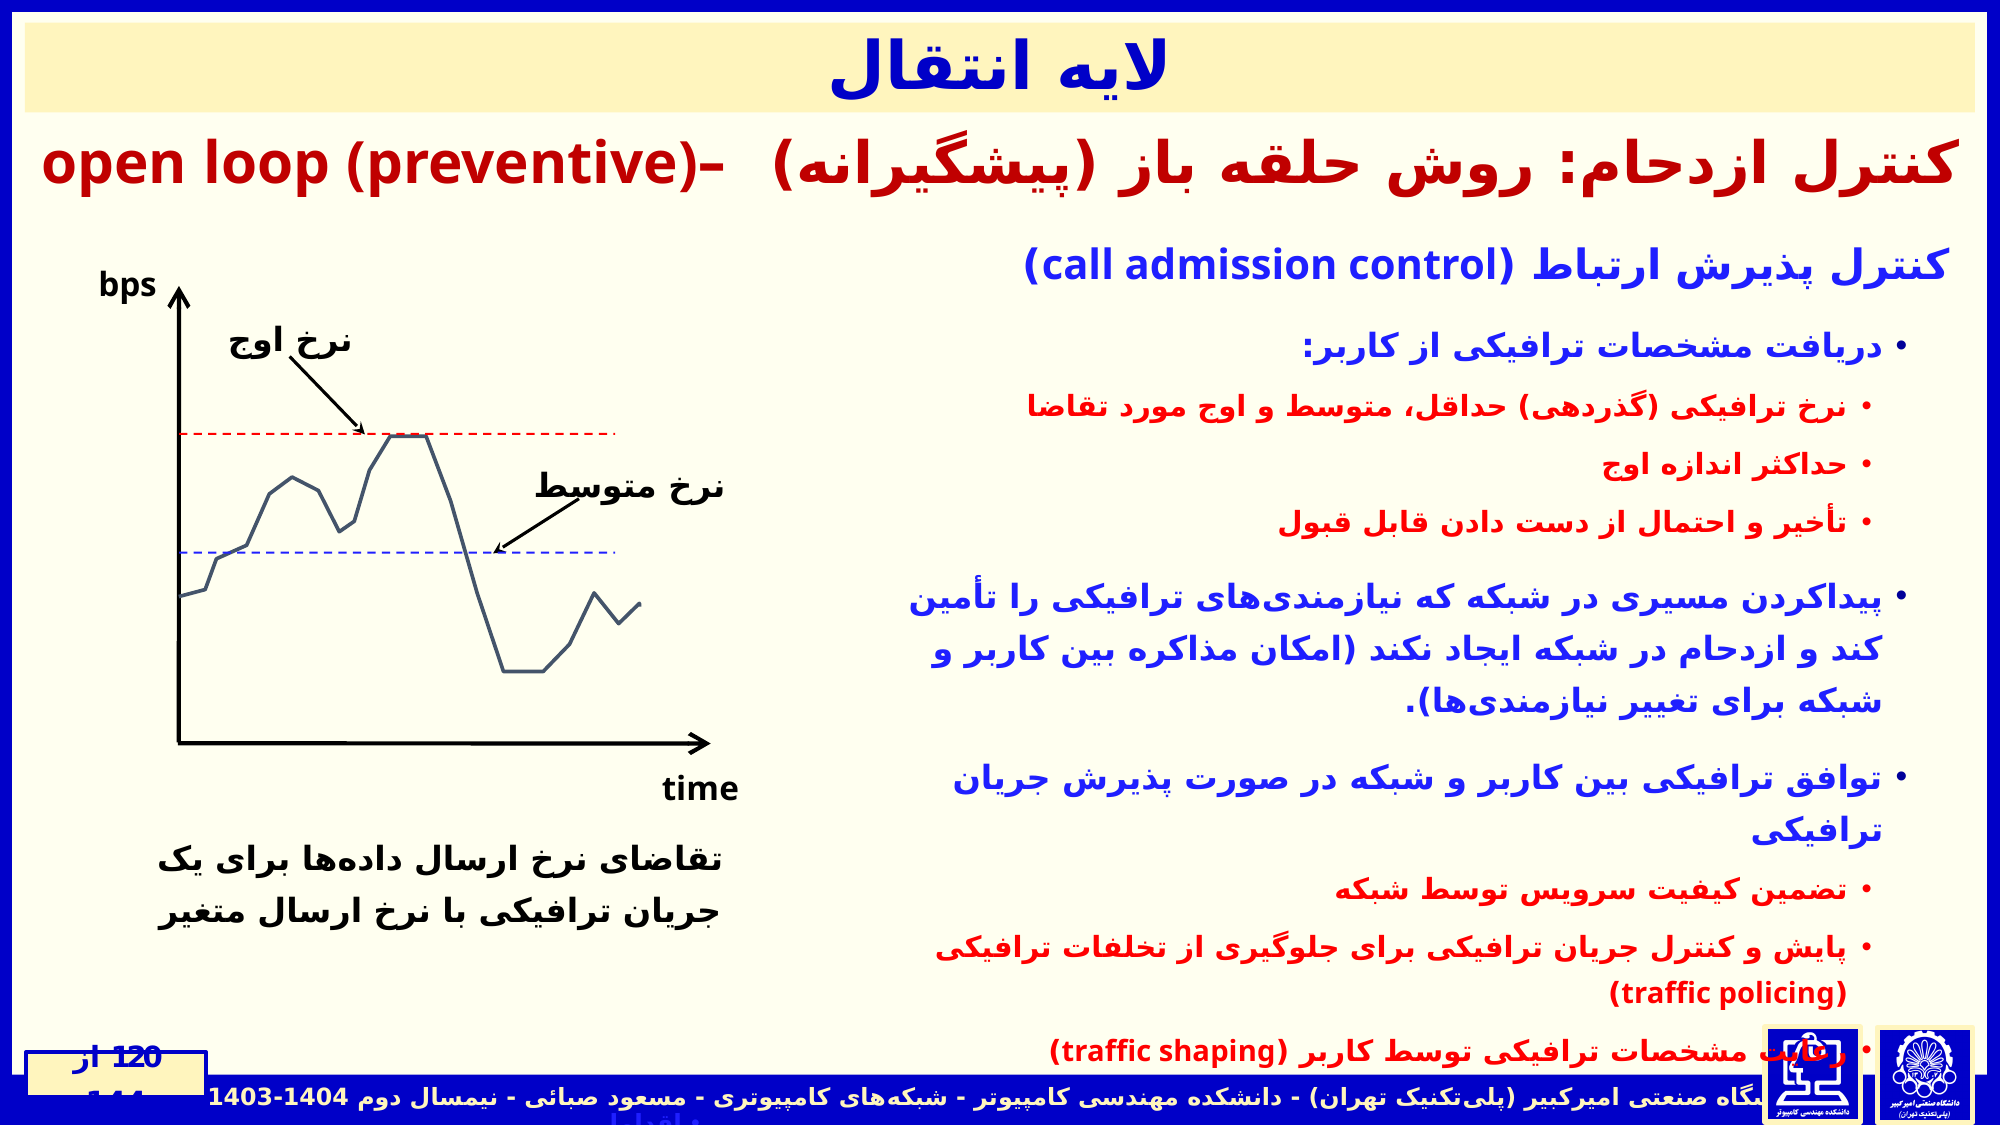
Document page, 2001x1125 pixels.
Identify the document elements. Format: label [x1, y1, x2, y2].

text_box [97, 263, 737, 808]
text_box [0, 0, 2000, 1125]
